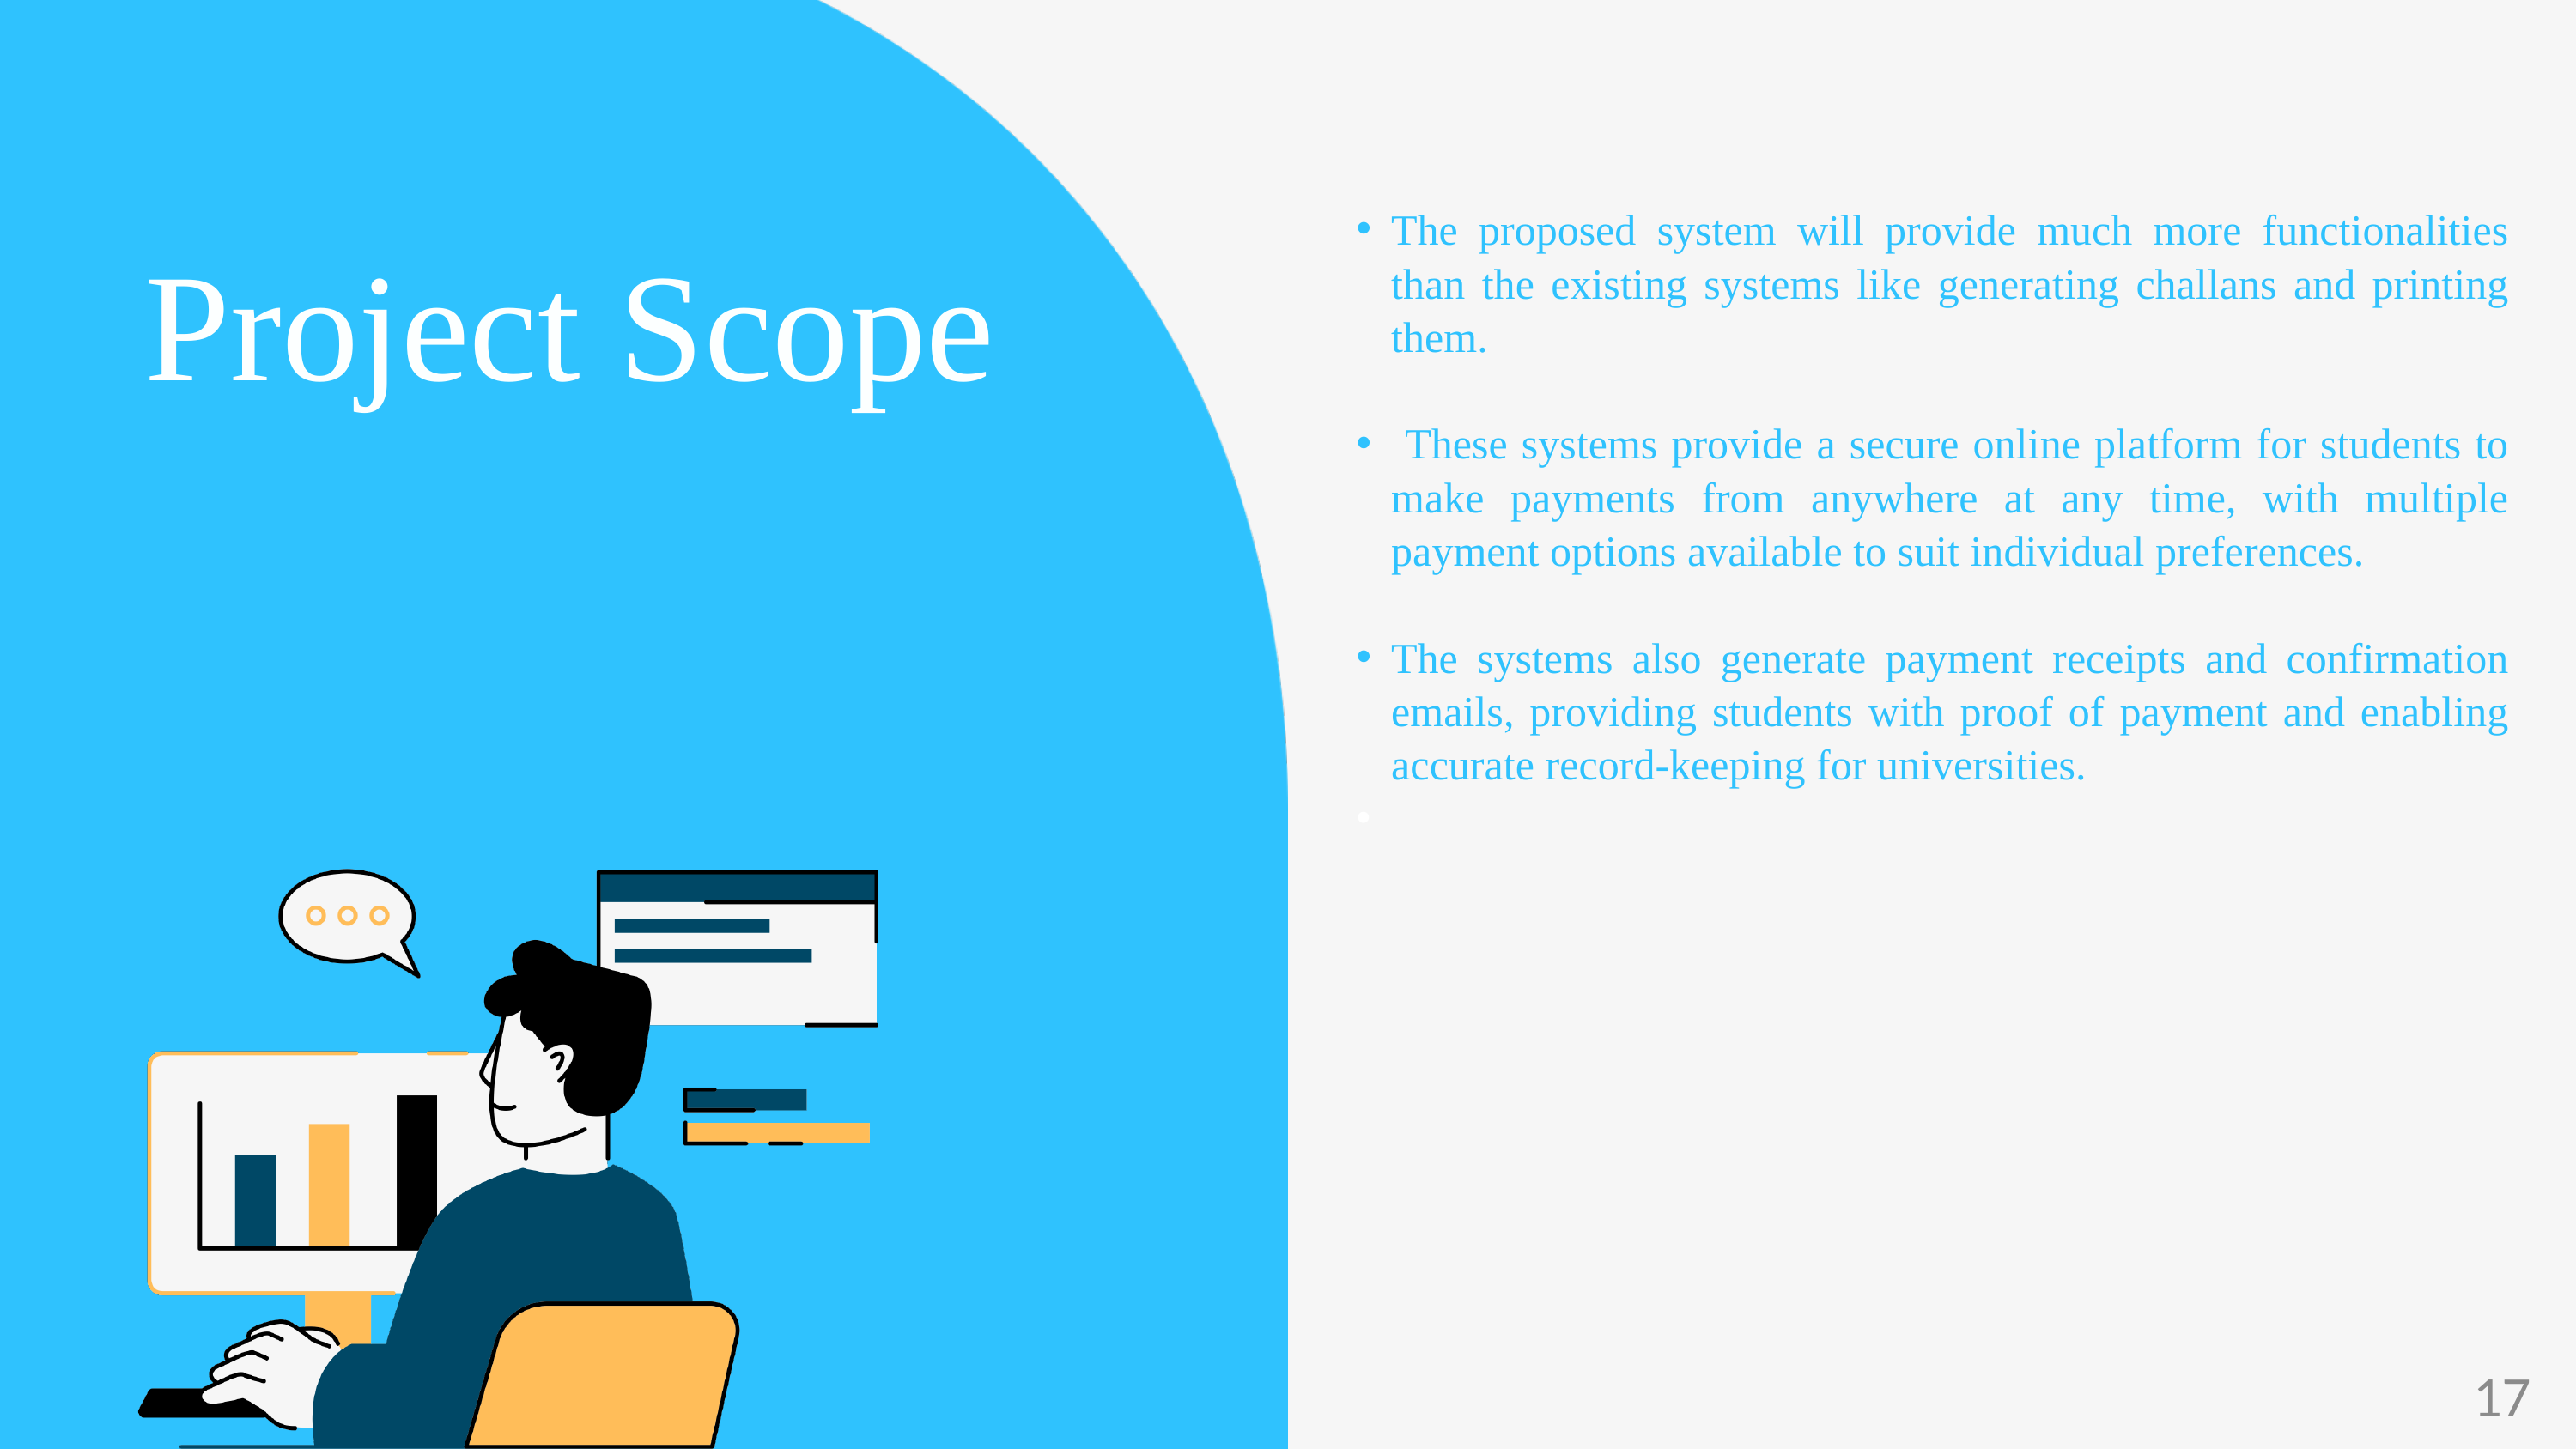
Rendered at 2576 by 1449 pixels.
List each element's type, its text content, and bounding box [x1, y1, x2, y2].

picture [0, 0, 1289, 1449]
slide_number 17 [2243, 1367, 2544, 1420]
text_box The proposed system will provide much more functionalities than the existing systems like generating challans and printing them. These systems provide a secure online platform for students to make payments from anywhere at any time, with multiple payment options available to suit individual preferences. The systems also generate payment receipts and confirmation emails, providing students with proof of payment and enabling accurate record-keeping for universities. [1321, 147, 2510, 843]
